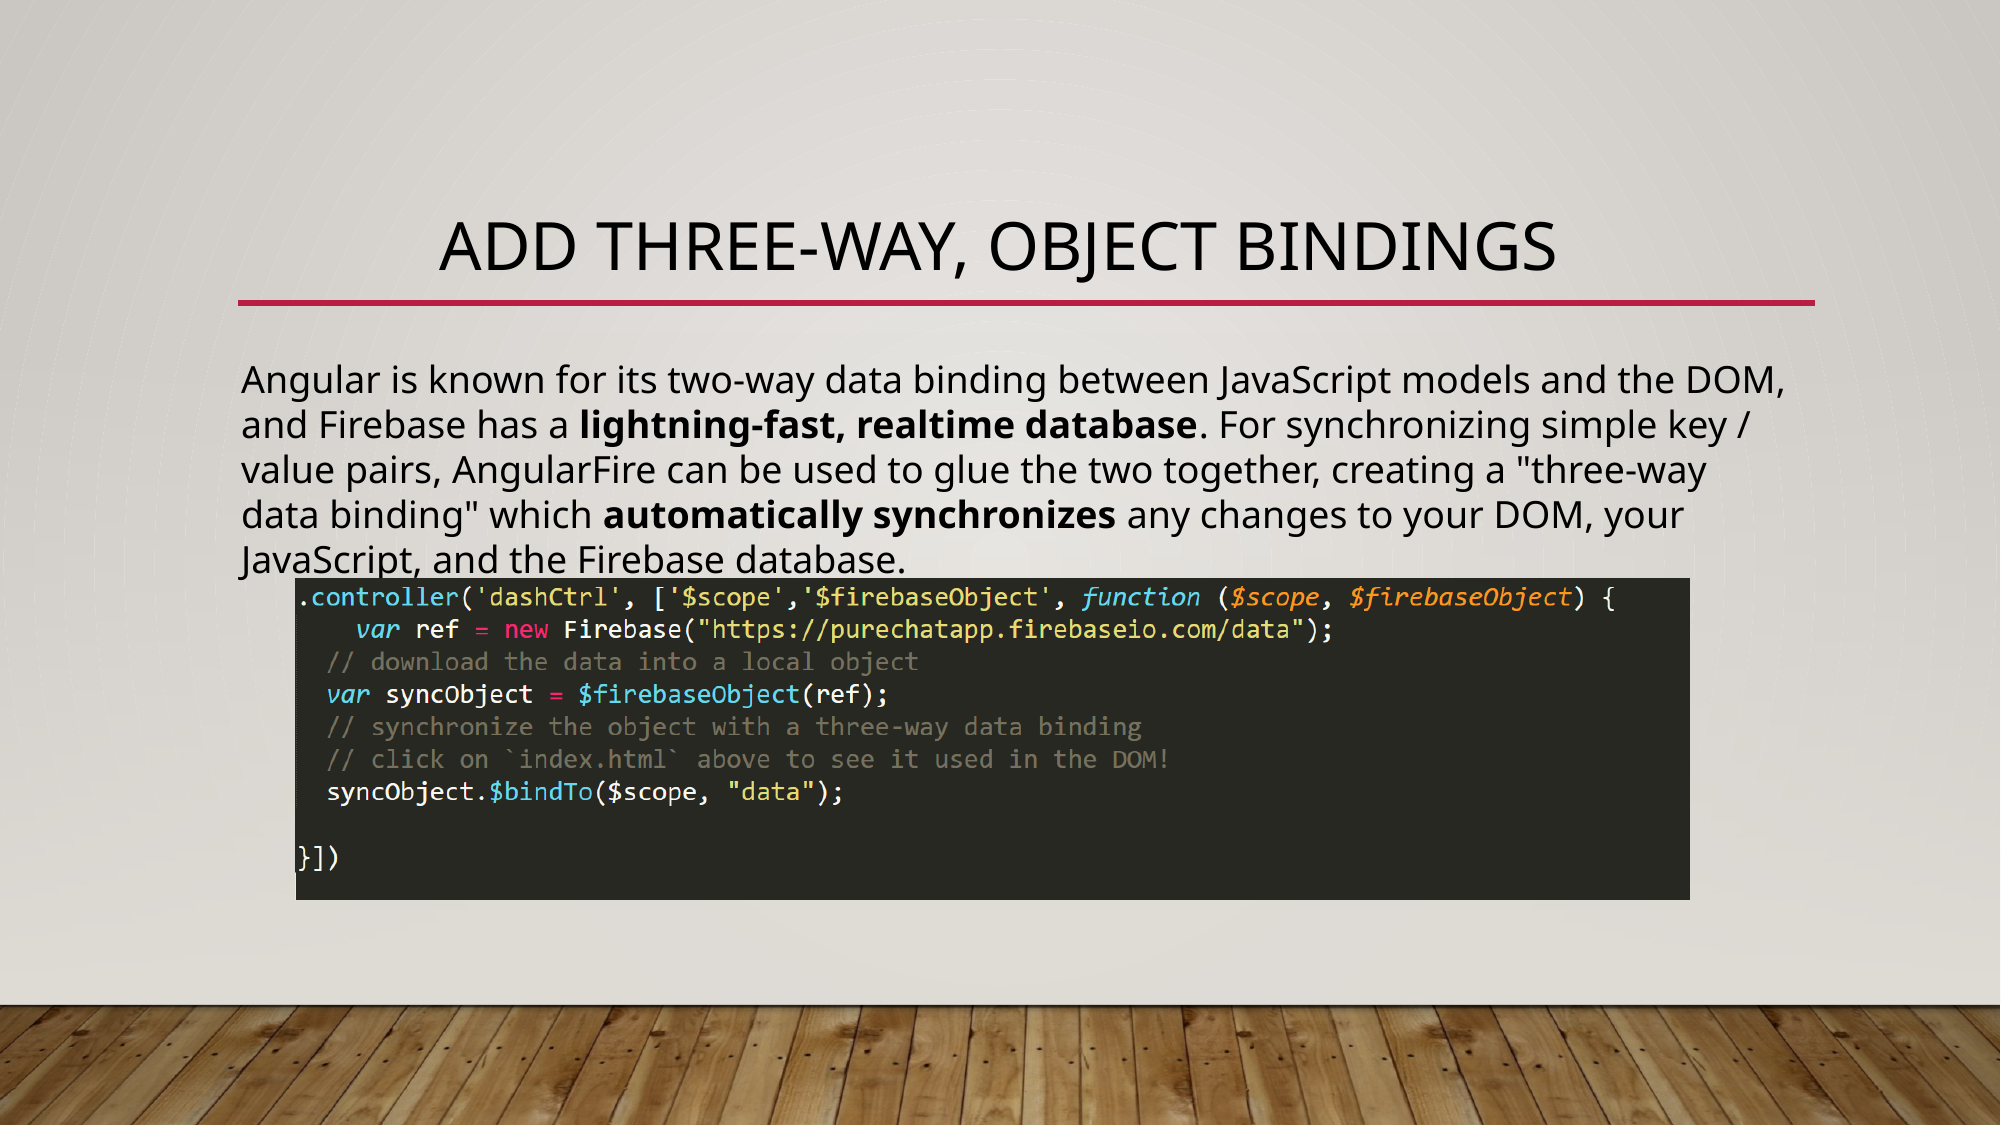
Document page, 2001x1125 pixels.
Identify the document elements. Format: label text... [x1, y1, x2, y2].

picture [295, 578, 1690, 900]
text_box Angular is known for its two-way data binding between JavaScript models and the DOM, and Firebase has a lightning-fast, realtime database. For synchronizing simple key / value pairs, AngularFire can be used to glue the two together, creating a "three-way data binding" which automatically synchronizes any changes to your DOM, your JavaScript, and the Firebase database. [226, 348, 1806, 589]
title Add Three-Way, Object Bindings [424, 205, 2000, 378]
picture [0, 1005, 2000, 1125]
